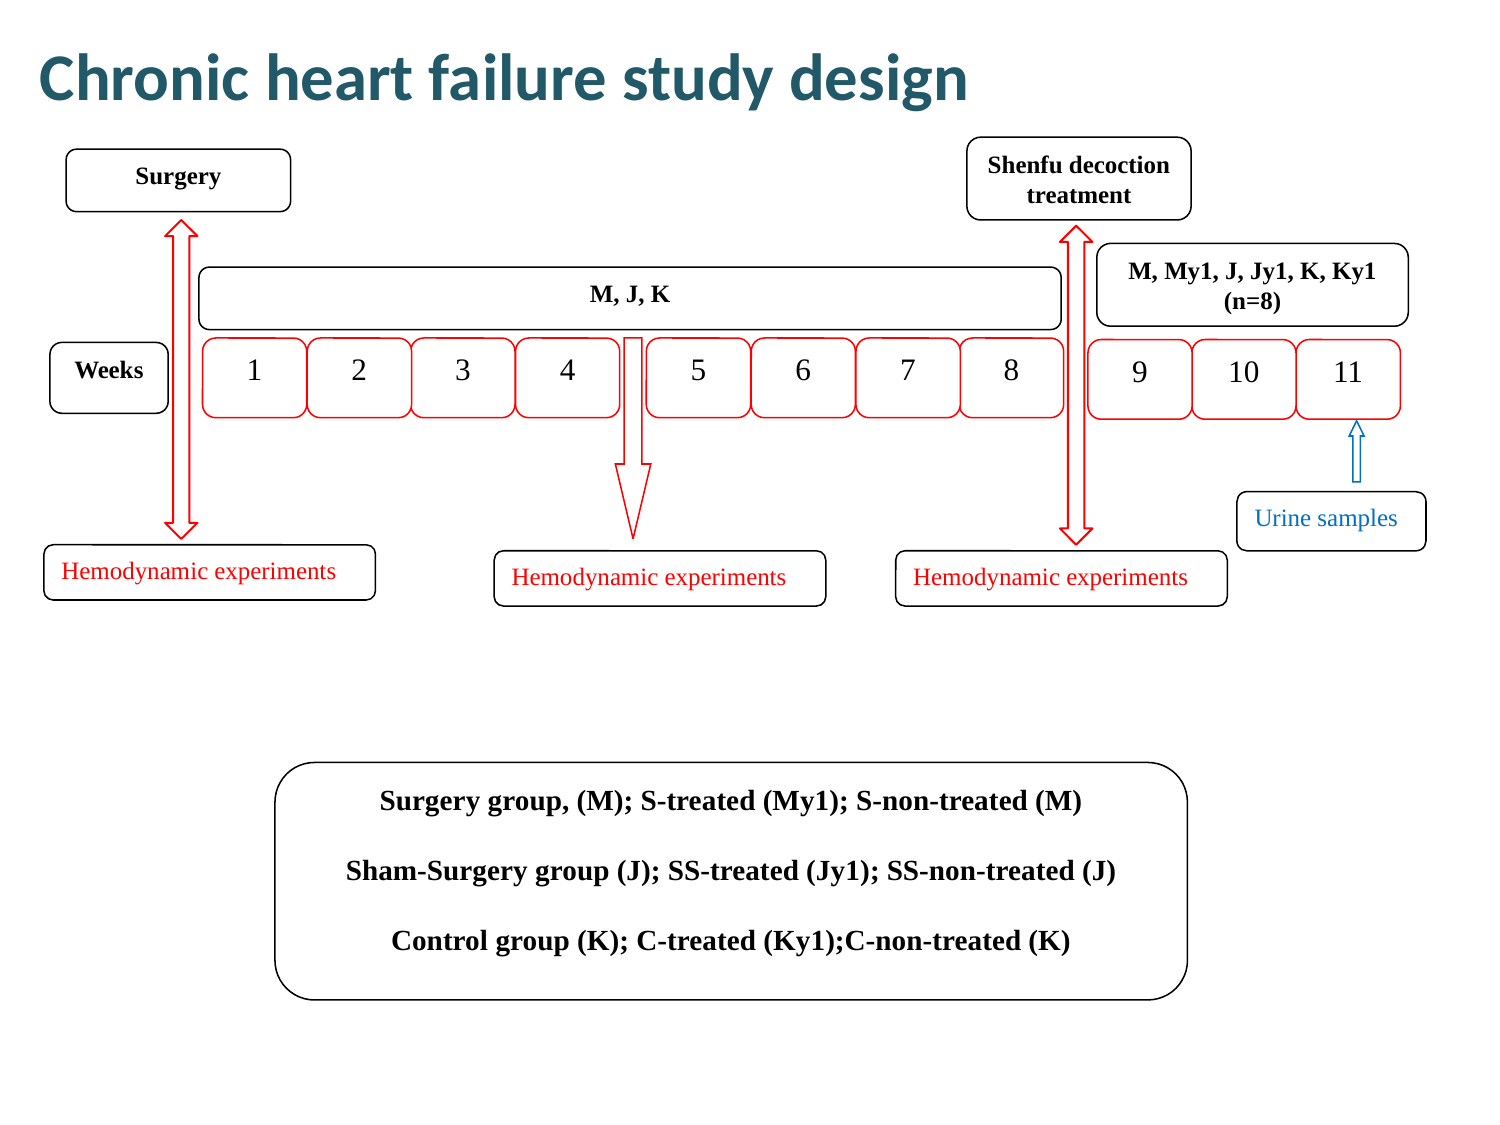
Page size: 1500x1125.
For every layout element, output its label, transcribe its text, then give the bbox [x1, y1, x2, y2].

text_box Weeks [49, 342, 169, 414]
text_box 7 [856, 337, 961, 418]
text_box 8 [960, 337, 1064, 418]
text_box Urine samples [1236, 491, 1427, 551]
text_box 4 [515, 337, 620, 418]
text_box Surgery group, (M); S-treated (My1); S-non-treated (M) Sham-Surgery group (J); SS-treated (Jy1); SS-non-treated (J) Control group (K); C-treated (Ky1);C-non-treated (K) [274, 762, 1188, 1000]
text_box M, My1, J, Jy1, K, Ky1 (n=8) [1096, 243, 1409, 327]
title Chronic heart failure study design [24, 0, 1038, 148]
text_box [1057, 223, 1095, 547]
text_box [163, 217, 200, 542]
text_box 3 [411, 337, 516, 418]
text_box Surgery [66, 149, 291, 212]
text_box 10 [1192, 339, 1297, 420]
text_box 11 [1296, 339, 1401, 420]
text_box 5 [646, 337, 751, 418]
text_box 6 [751, 337, 856, 418]
text_box 1 [202, 337, 307, 418]
text_box M, J, K [198, 267, 1062, 330]
text_box 2 [307, 337, 412, 418]
text_box Shenfu decoction treatment [966, 137, 1192, 220]
text_box Hemodynamic experiments [895, 550, 1228, 607]
text_box Hemodynamic experiments [494, 550, 826, 607]
text_box Hemodynamic experiments [43, 544, 376, 601]
text_box [1349, 420, 1365, 482]
text_box 9 [1087, 339, 1193, 420]
text_box [615, 337, 651, 539]
